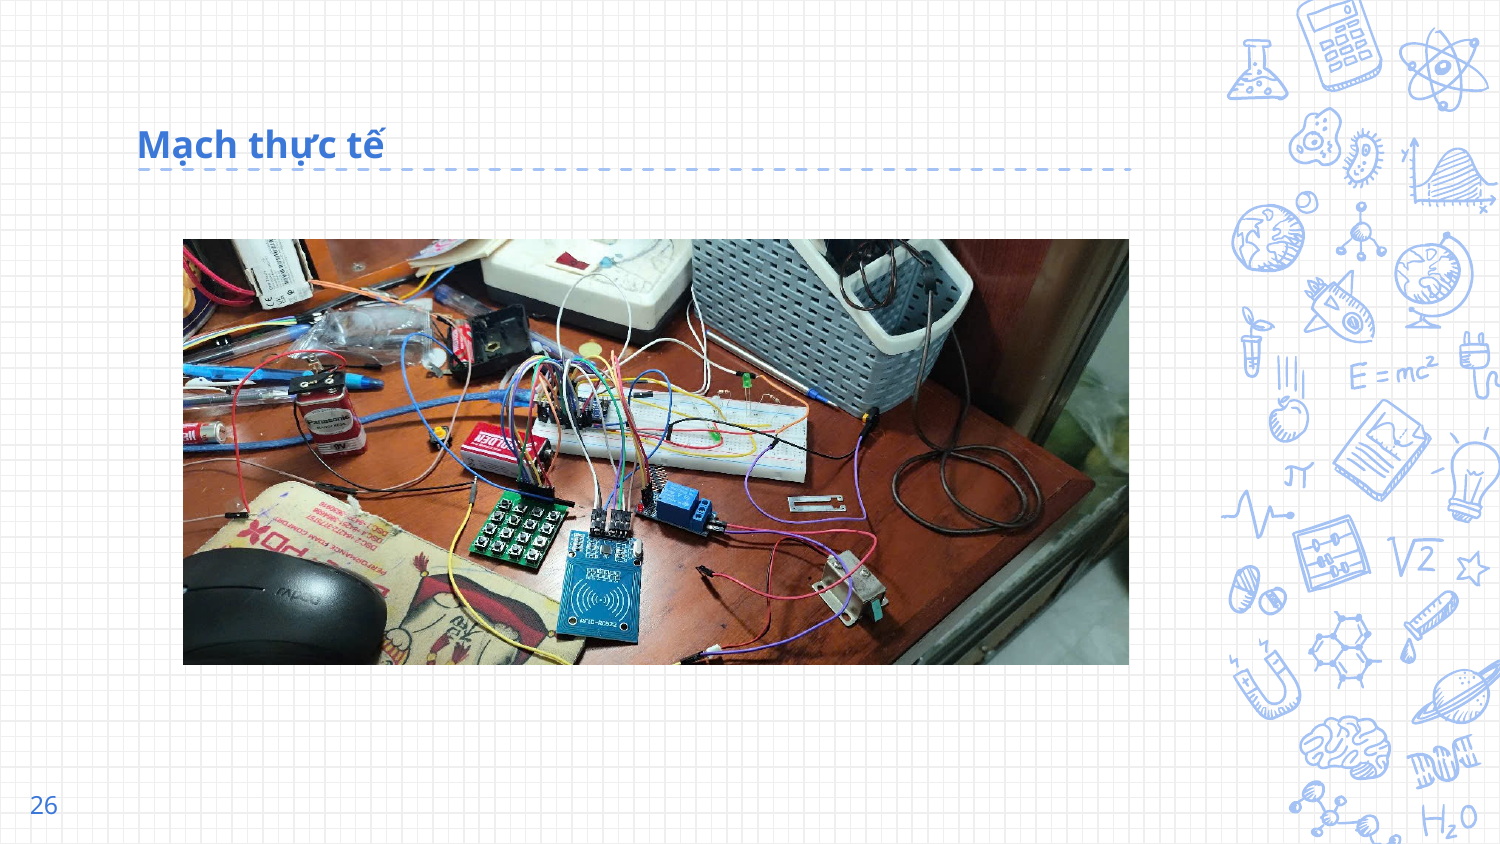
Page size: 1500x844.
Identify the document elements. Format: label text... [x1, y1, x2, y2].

title Mạch thực tế [121, 91, 1129, 226]
slide_number 26 [14, 774, 105, 840]
picture [183, 239, 1129, 666]
